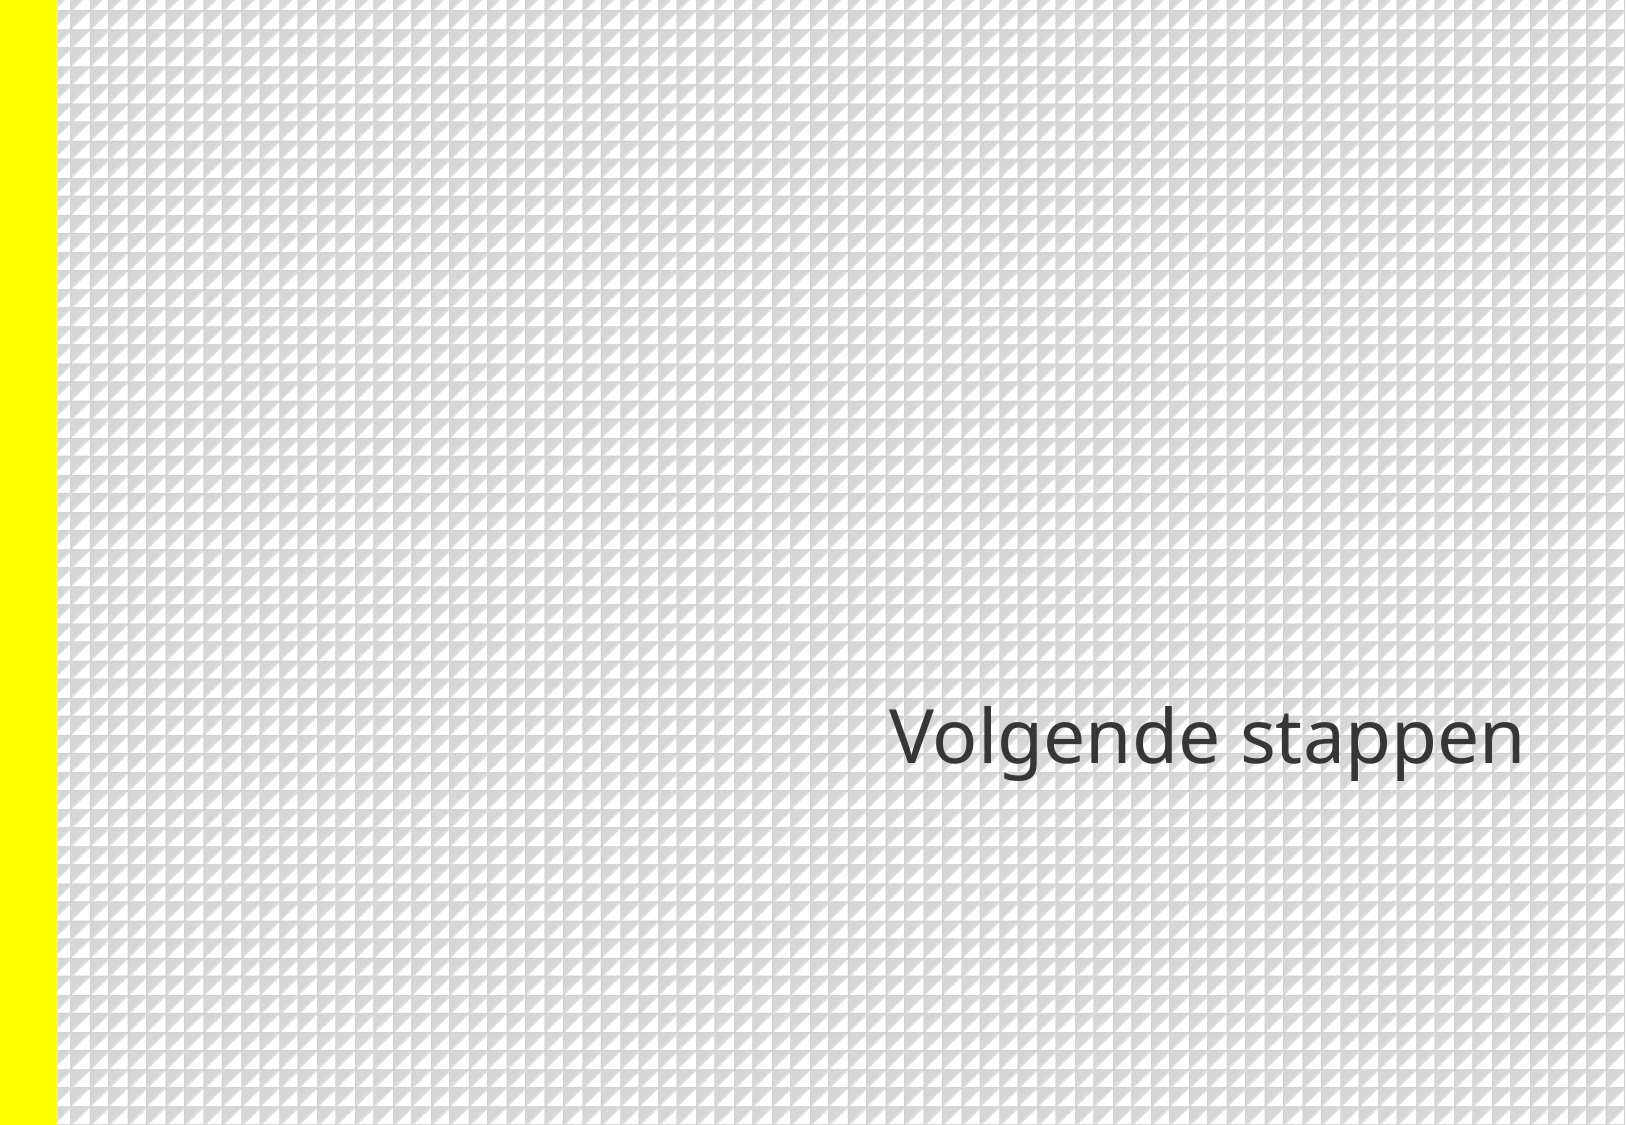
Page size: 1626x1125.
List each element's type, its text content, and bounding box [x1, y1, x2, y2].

subtitle [322, 810, 1542, 1083]
title Volgende stappen [159, 328, 1542, 787]
picture [57, 0, 1625, 1125]
